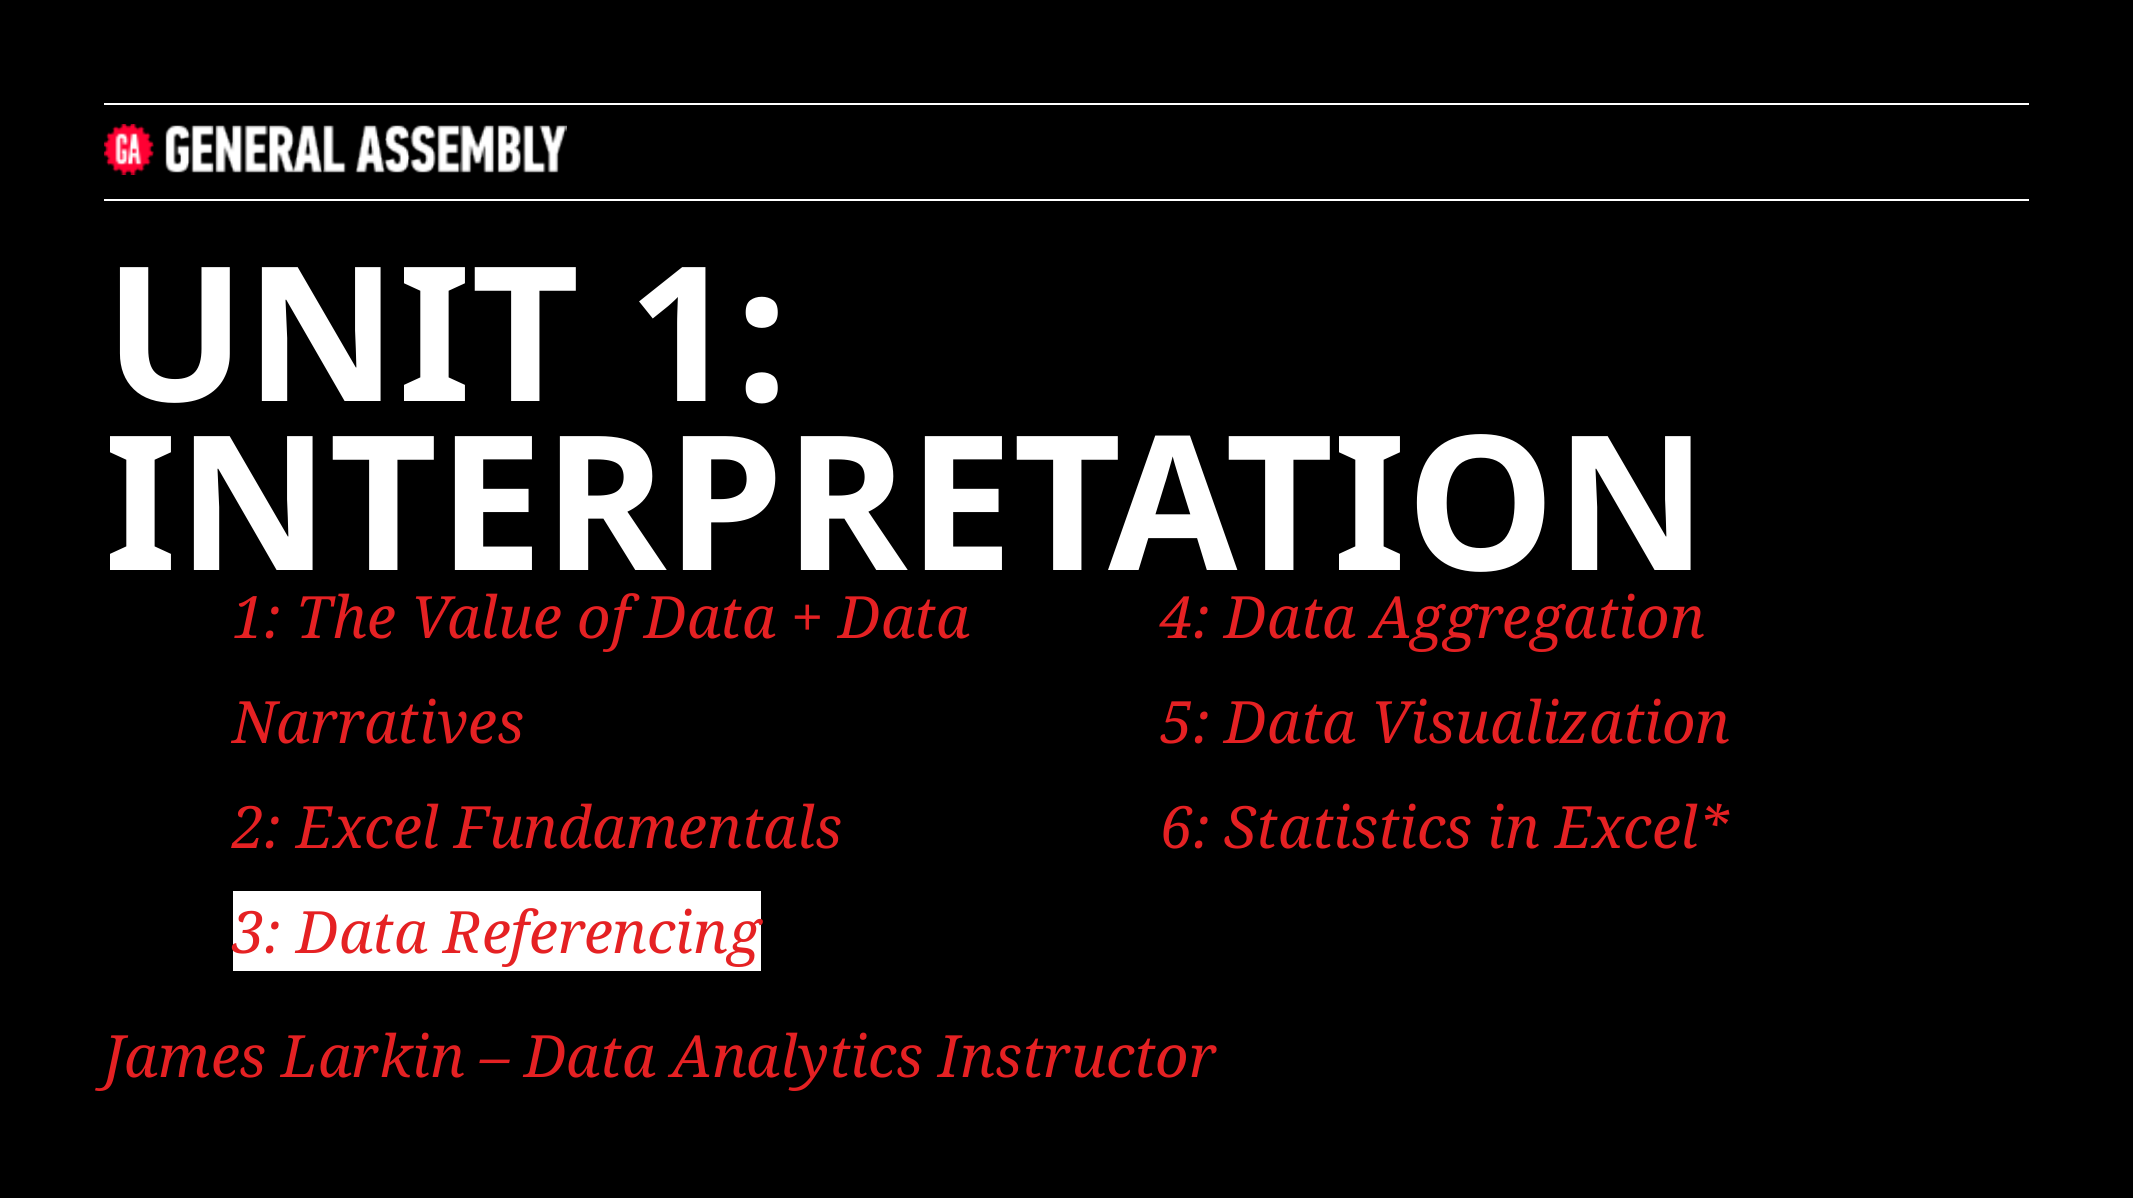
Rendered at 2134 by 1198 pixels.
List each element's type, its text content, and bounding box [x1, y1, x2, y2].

text_box UNIT 1: INTERPRETATION [104, 266, 2030, 488]
text_box 1: The Value of Data + Data Narratives 2: Excel Fundamentals 3: Data Referencing [232, 545, 1133, 969]
text_box 4: Data Aggregation 5: Data Visualization 6: Statistics in Excel* [1160, 545, 1861, 969]
picture [104, 124, 567, 175]
text_box James Larkin – Data Analytics Instructor [104, 1004, 2030, 1147]
